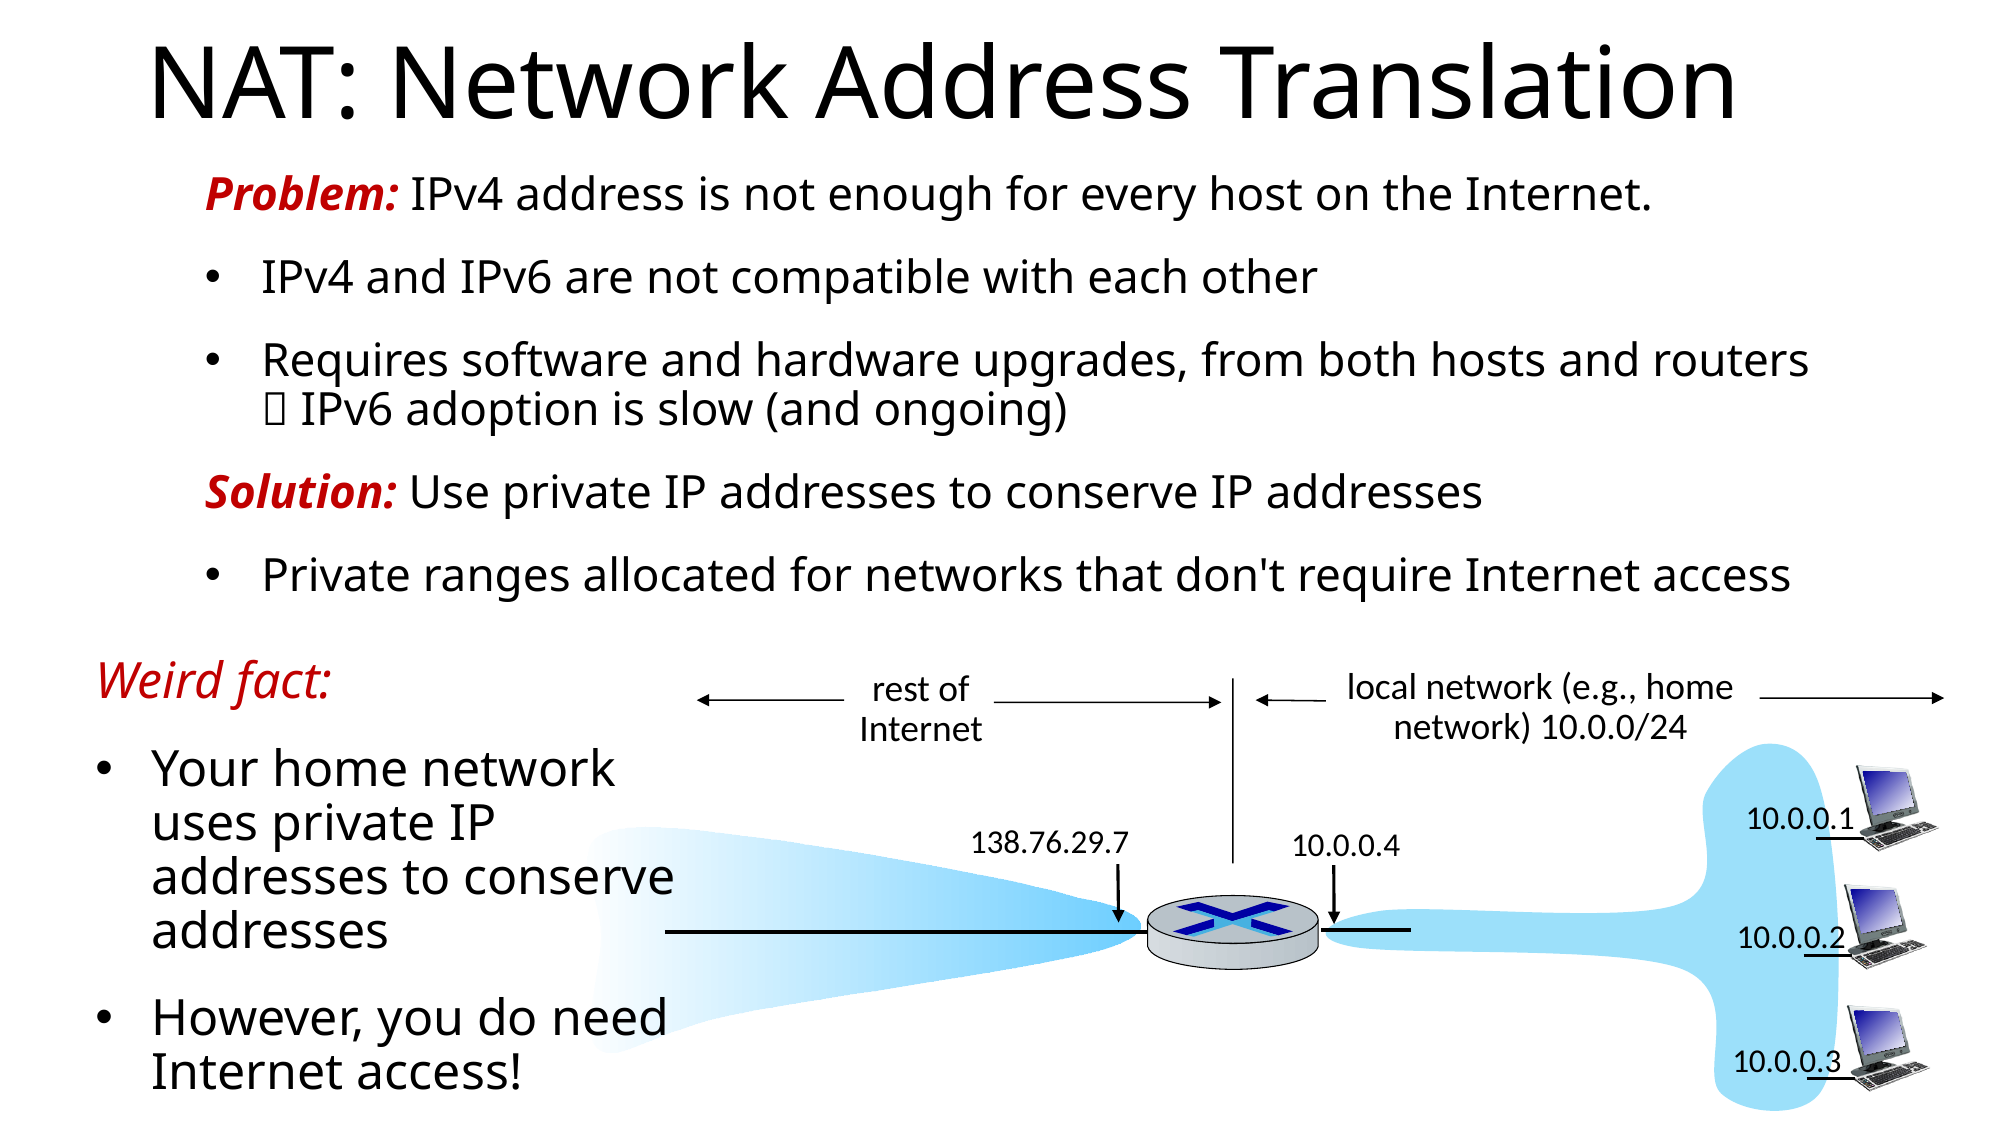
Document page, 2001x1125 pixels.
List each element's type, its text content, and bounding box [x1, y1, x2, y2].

text_box Problem: IPv4 address is not enough for every host on the Internet. IPv4 and IPv6 are not compatible with each other Requires software and hardware upgrades, from both hosts and routers  IPv6 adoption is slow (and ongoing) Solution: Use private IP addresses to conserve IP addresses Private ranges allocated for networks that don't require Internet access [150, 163, 1848, 609]
title NAT: Network Address Translation [131, 0, 1857, 174]
text_box Weird fact: Your home network uses private IP addresses to conserve addresses However, you do need Internet access! [41, 648, 723, 1108]
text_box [570, 658, 1960, 1119]
